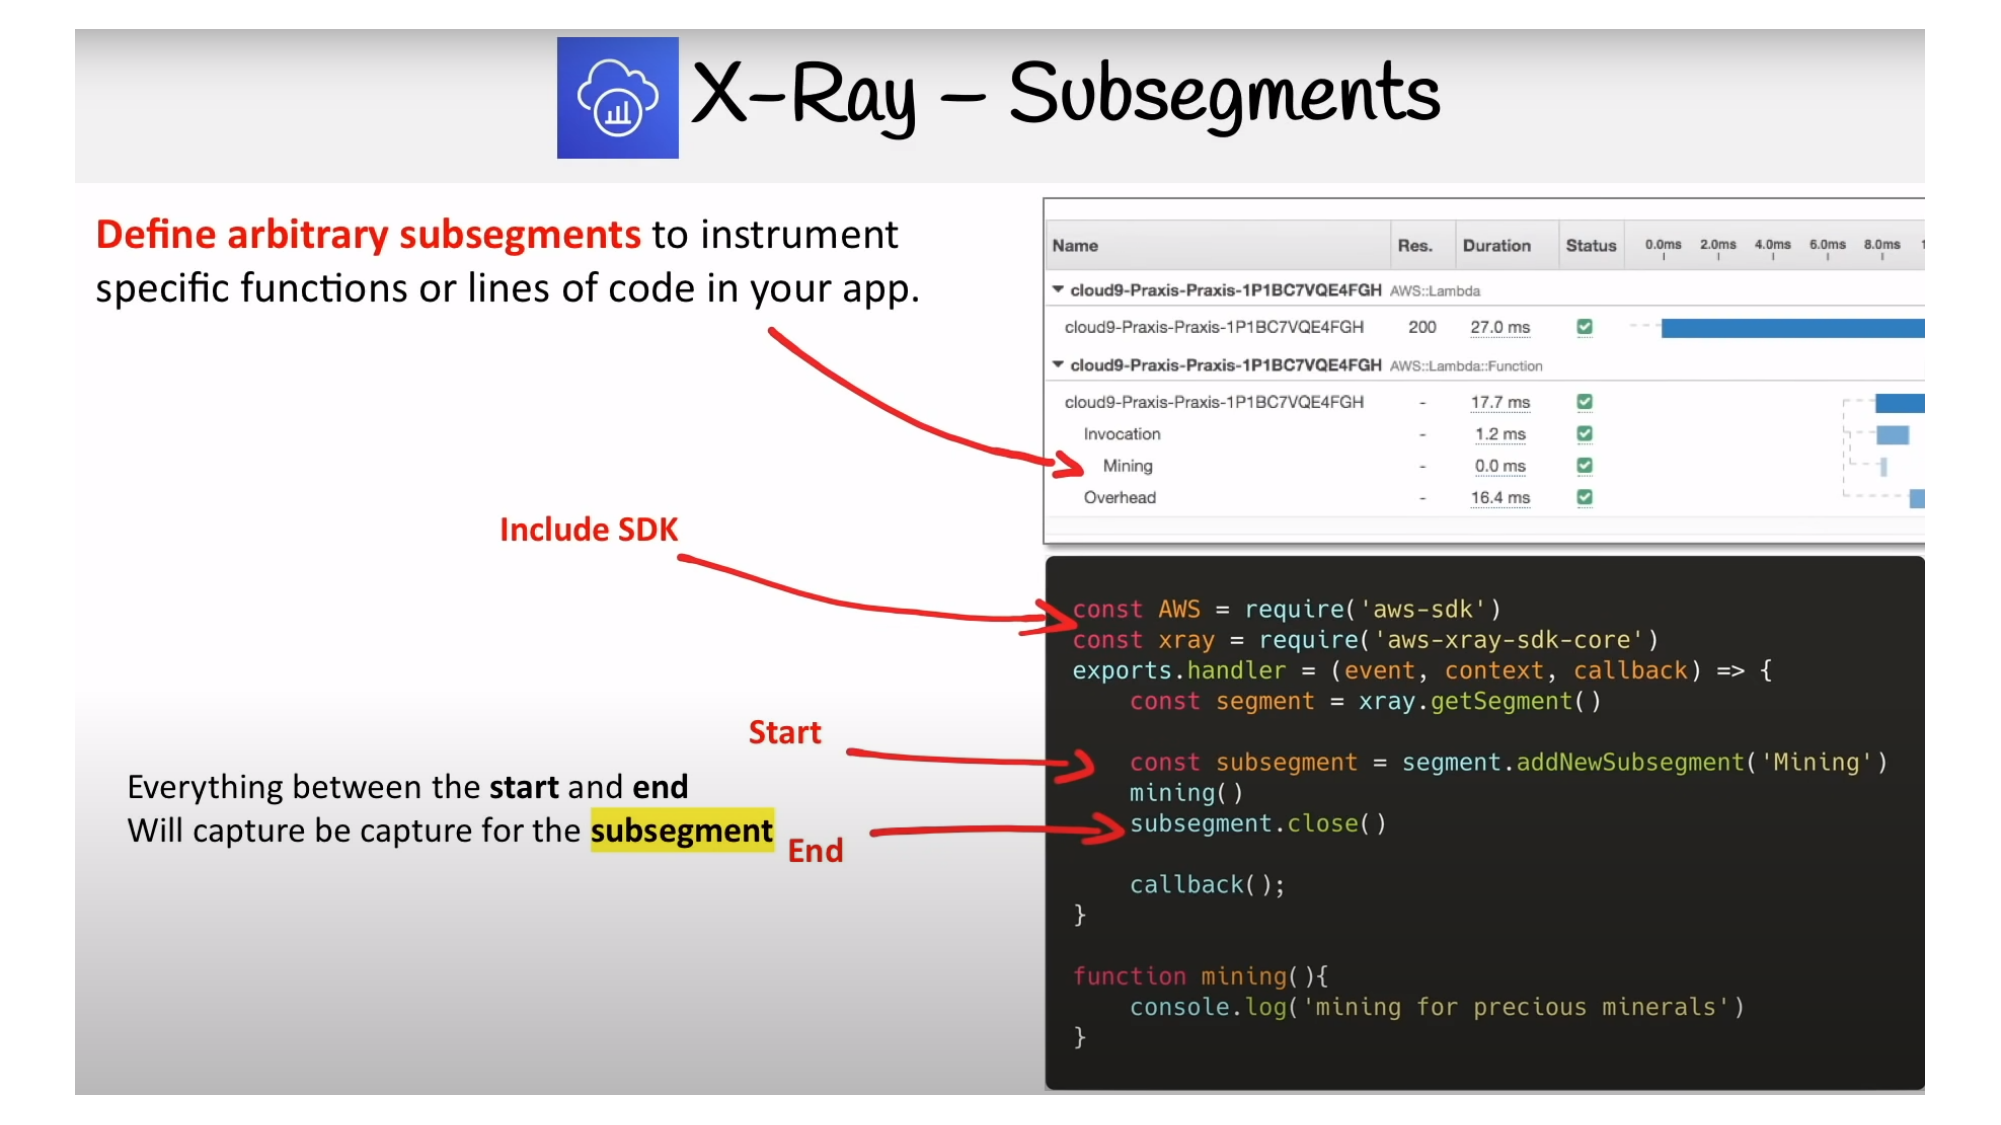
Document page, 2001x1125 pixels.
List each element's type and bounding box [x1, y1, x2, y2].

picture [75, 29, 1925, 1096]
